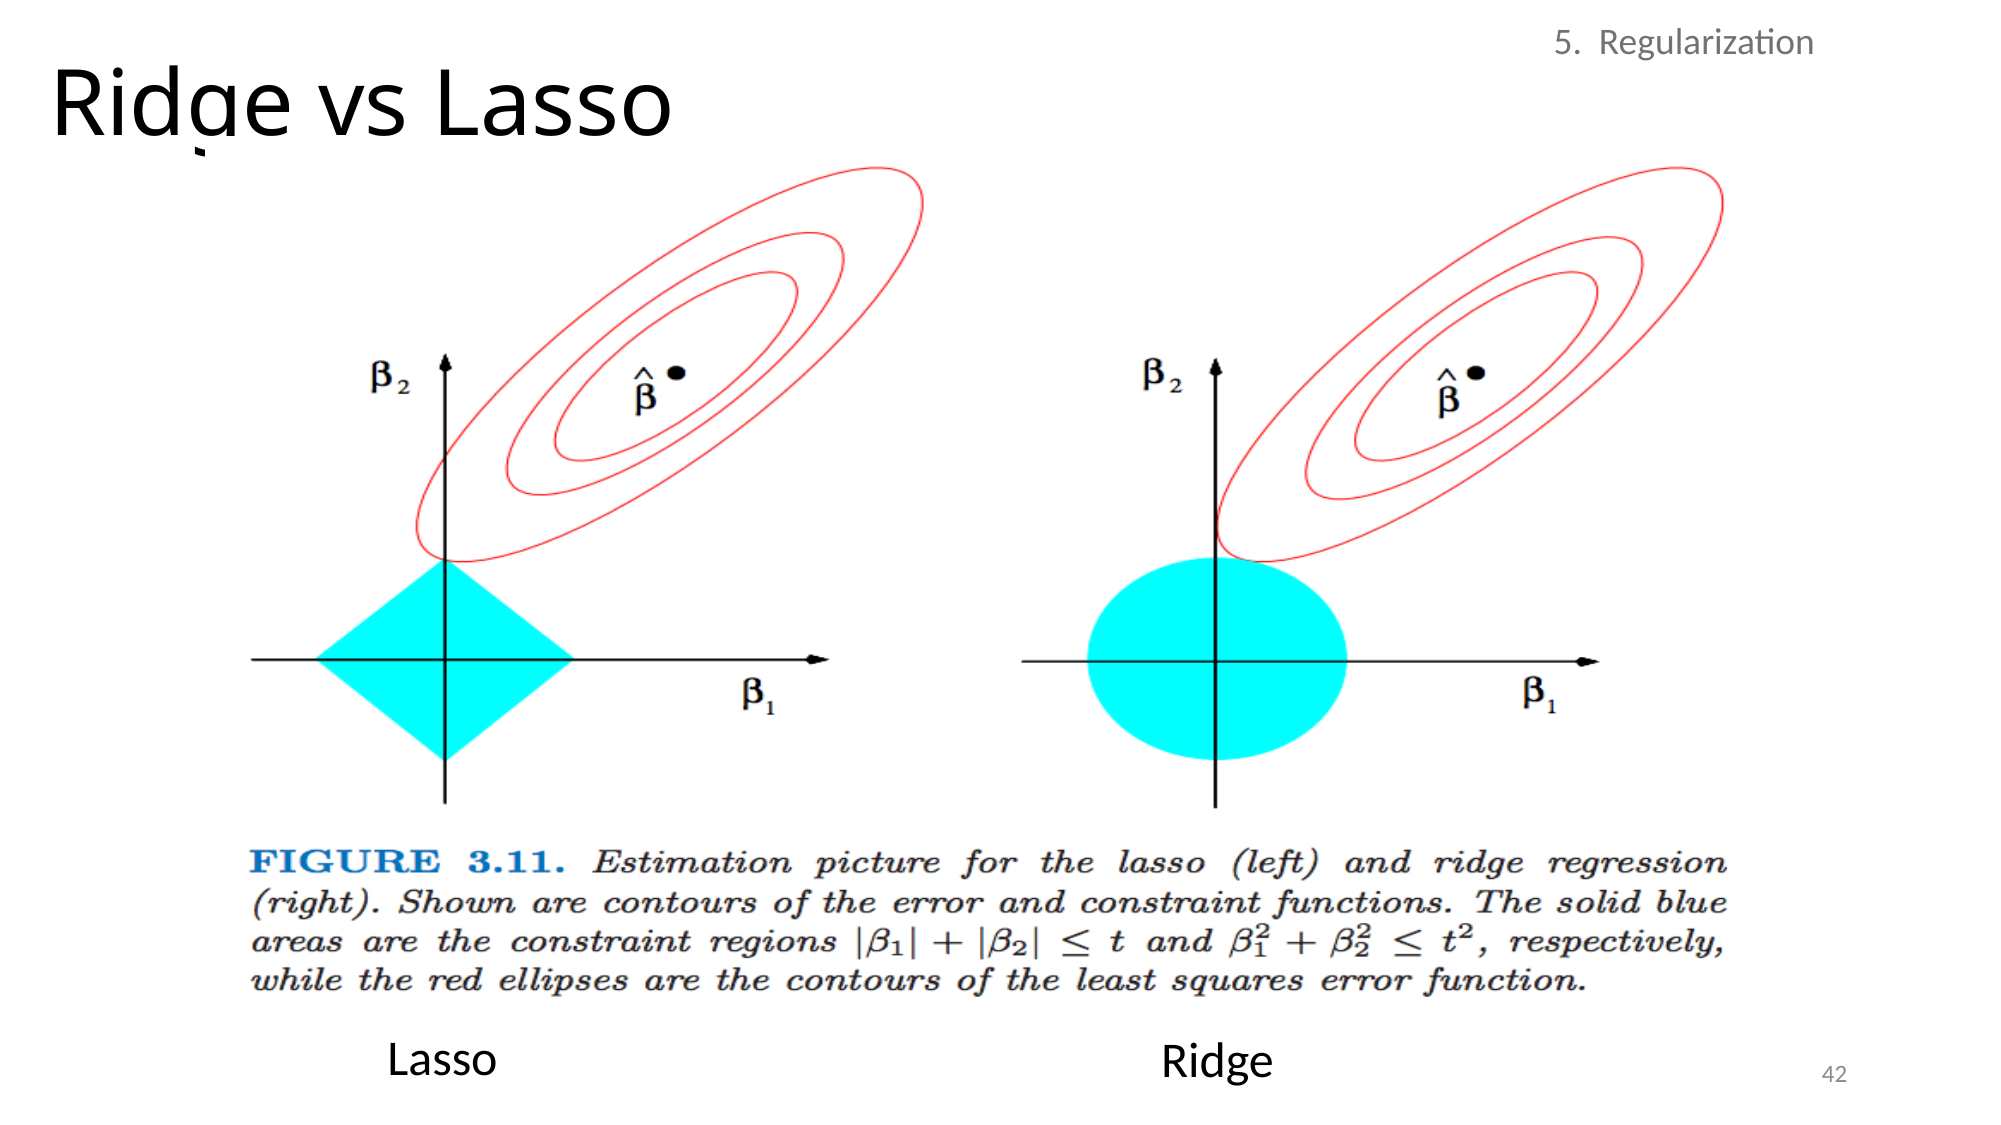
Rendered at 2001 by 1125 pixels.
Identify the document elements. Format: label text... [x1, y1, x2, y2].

text_box Lasso [372, 1018, 513, 1094]
text_box Ridge [1146, 1020, 1324, 1095]
picture [205, 136, 1795, 1013]
text_box 5. Regularization [1538, 10, 1831, 70]
title Ridge vs Lasso [34, 0, 1760, 215]
slide_number 42 [1412, 1042, 1863, 1103]
